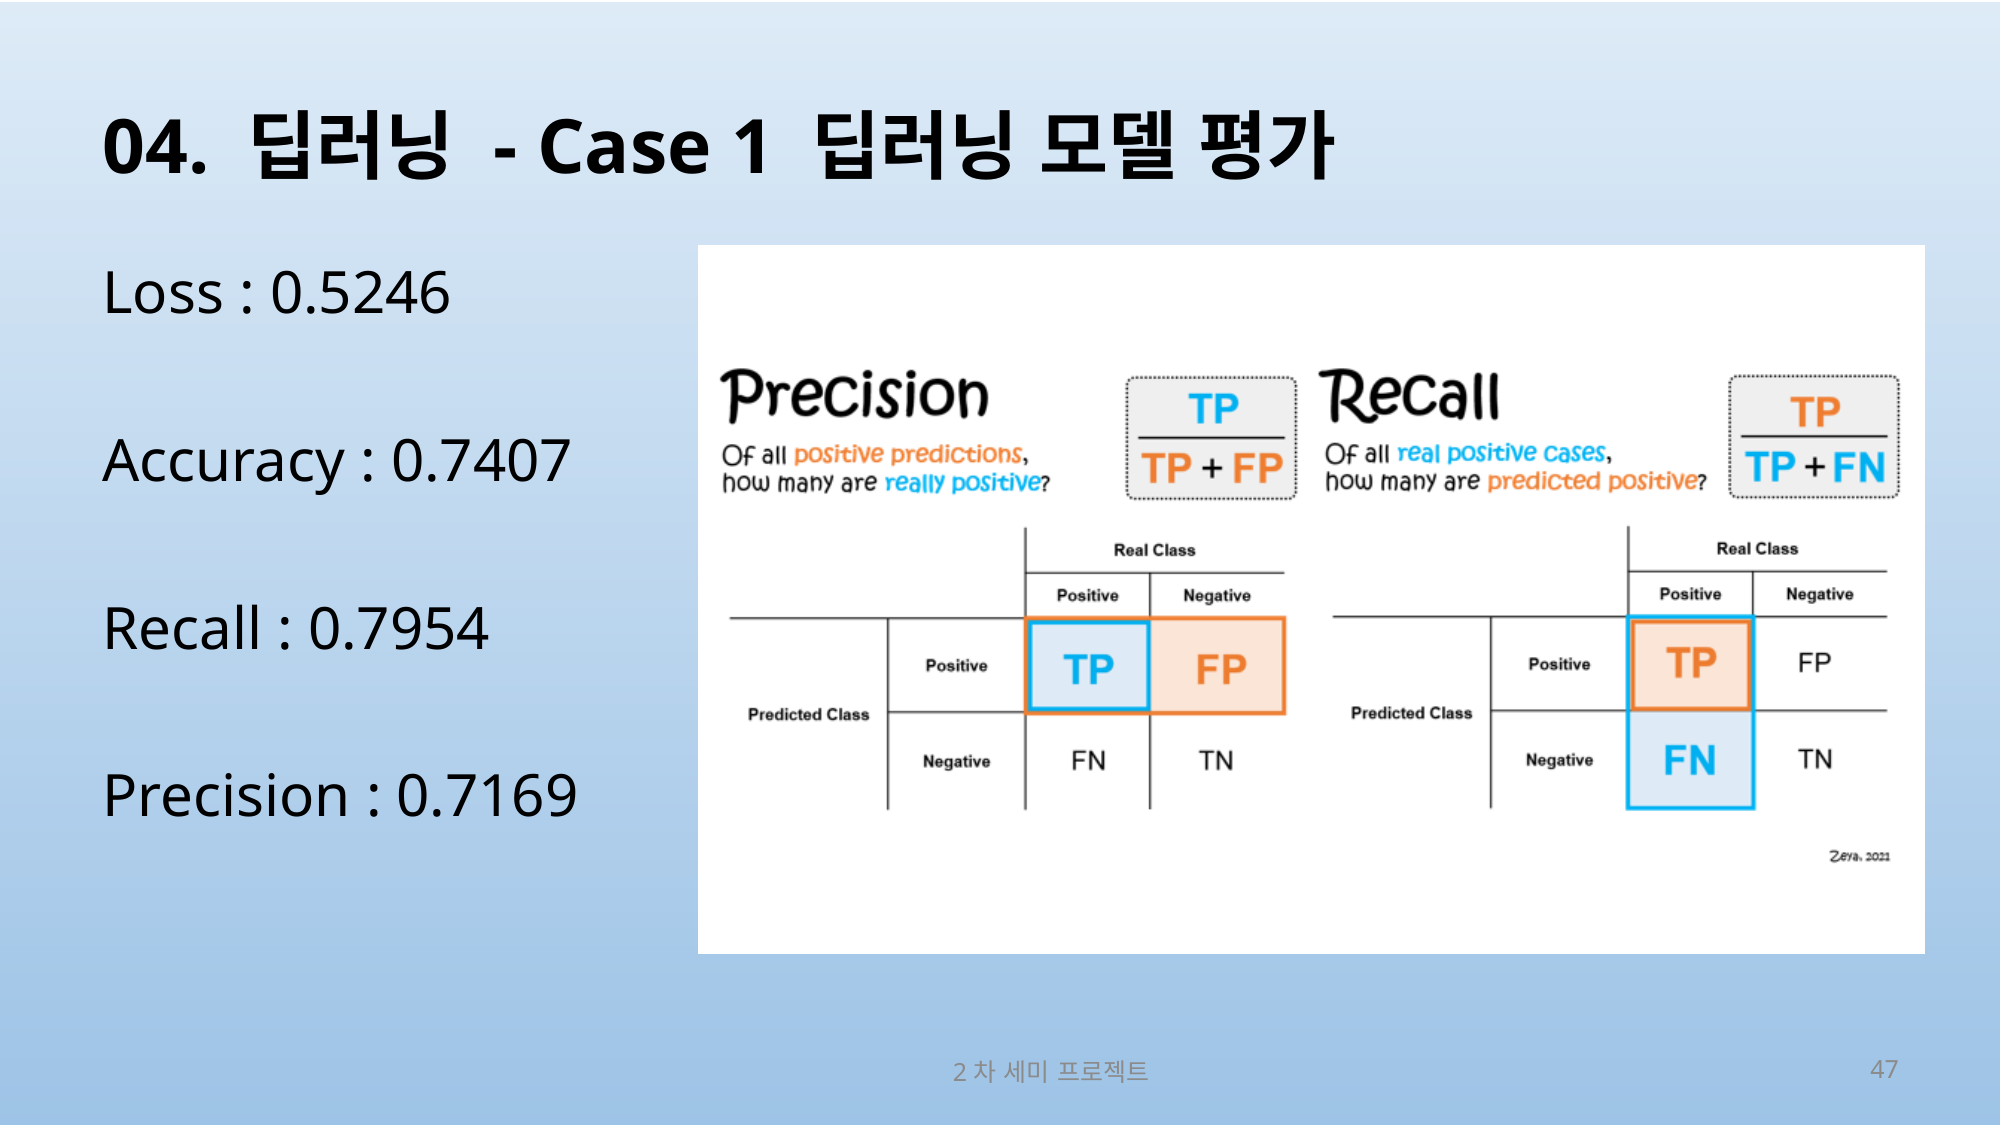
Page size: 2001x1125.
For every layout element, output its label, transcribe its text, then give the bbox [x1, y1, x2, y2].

slide_number 47 [1464, 1041, 1914, 1101]
title 04. 딥러닝 - Case 1 딥러닝 모델 평가 [87, 79, 1915, 221]
list Loss : 0.5246 Accuracy : 0.7407 Recall : 0.7954 Precision : 0.7169 [87, 256, 1915, 1027]
picture [698, 245, 1925, 954]
footer 2차 세미 프로젝트 [714, 1041, 1389, 1101]
